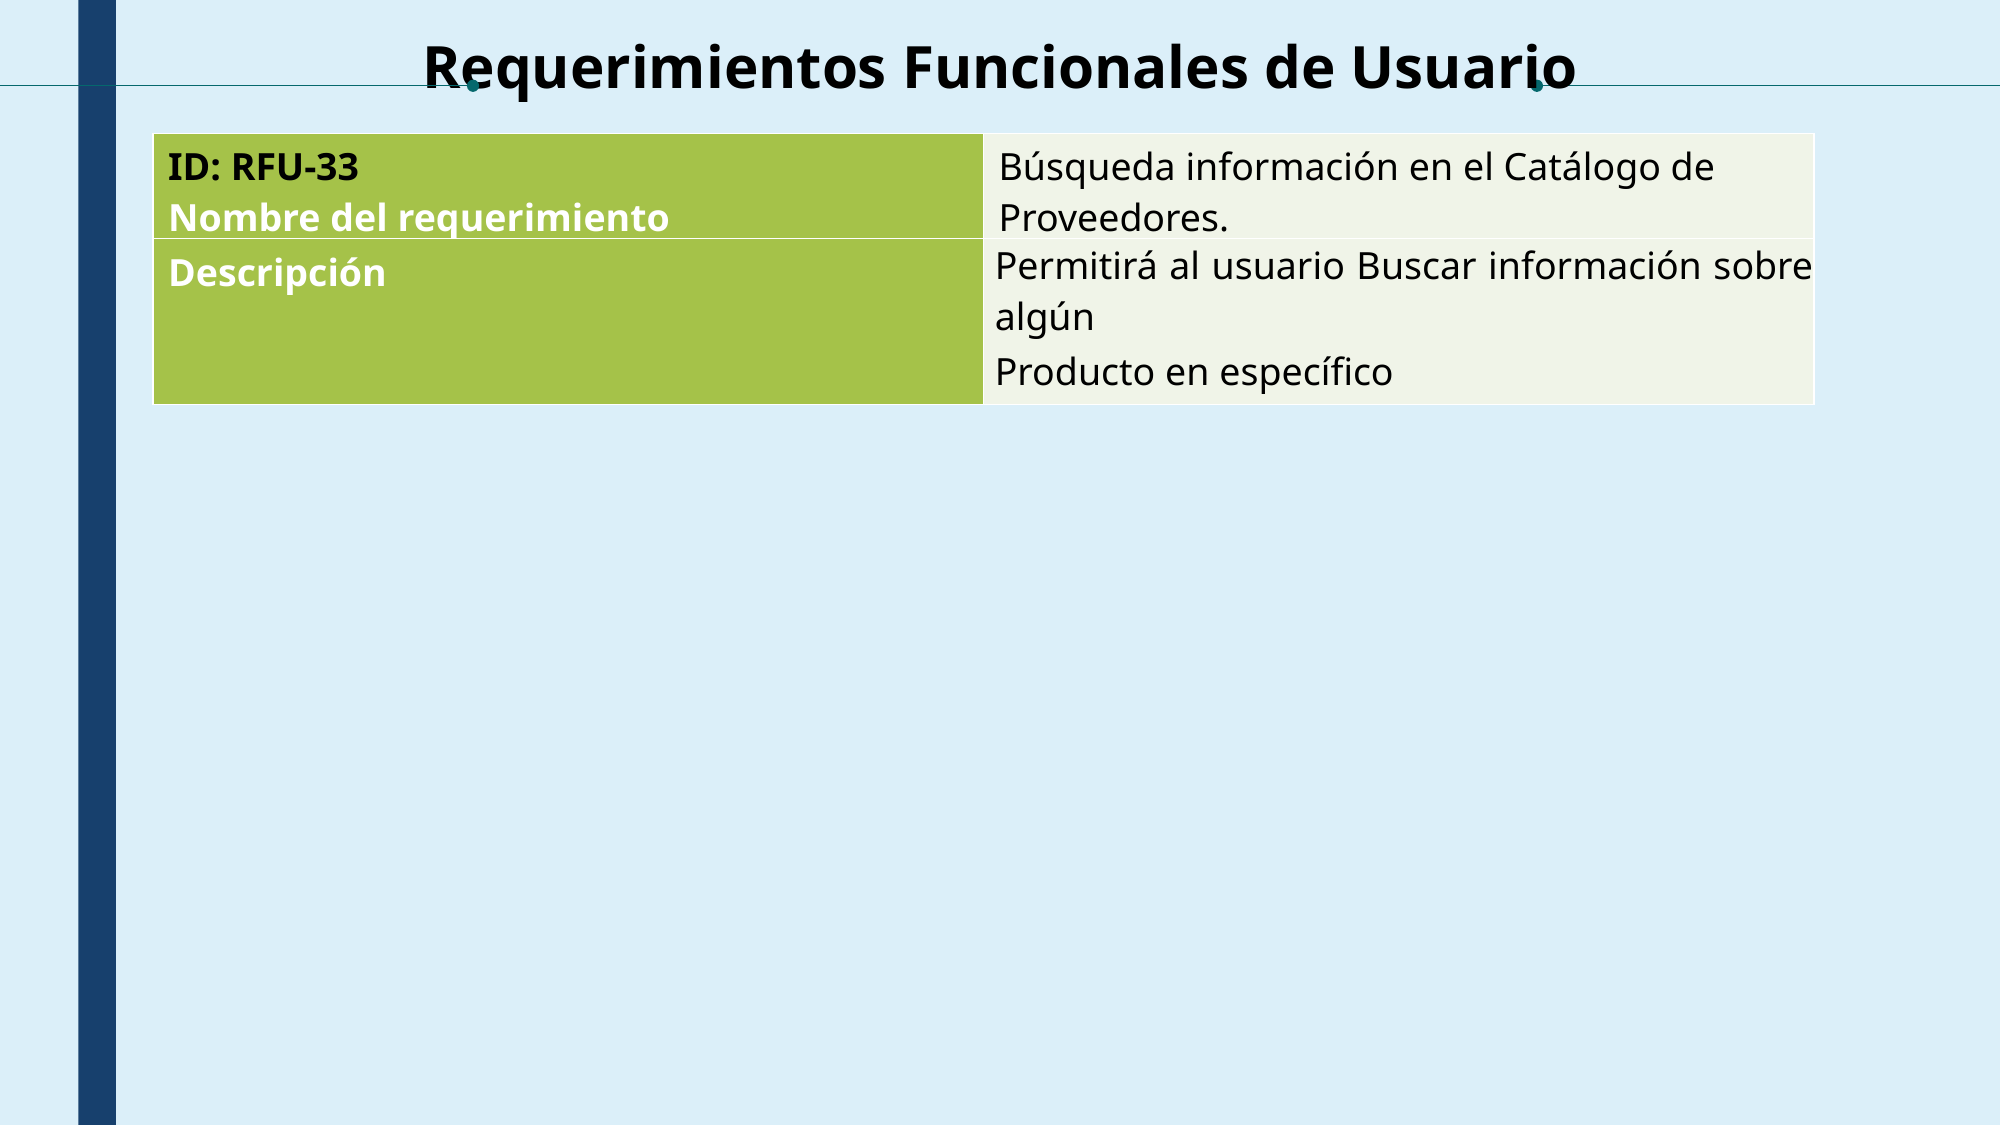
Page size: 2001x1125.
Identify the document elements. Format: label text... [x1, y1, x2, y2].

table_cell Permitirá al usuario Buscar información sobre algún Producto en específico [984, 239, 1813, 404]
text_box Requerimientos Funcionales de Usuario [37, 38, 1963, 210]
table_cell Descripción [154, 239, 983, 404]
table_header ID: RFU-33 Nombre del requerimiento [154, 134, 983, 238]
table_header Búsqueda información en el Catálogo de Proveedores. [984, 134, 1813, 238]
